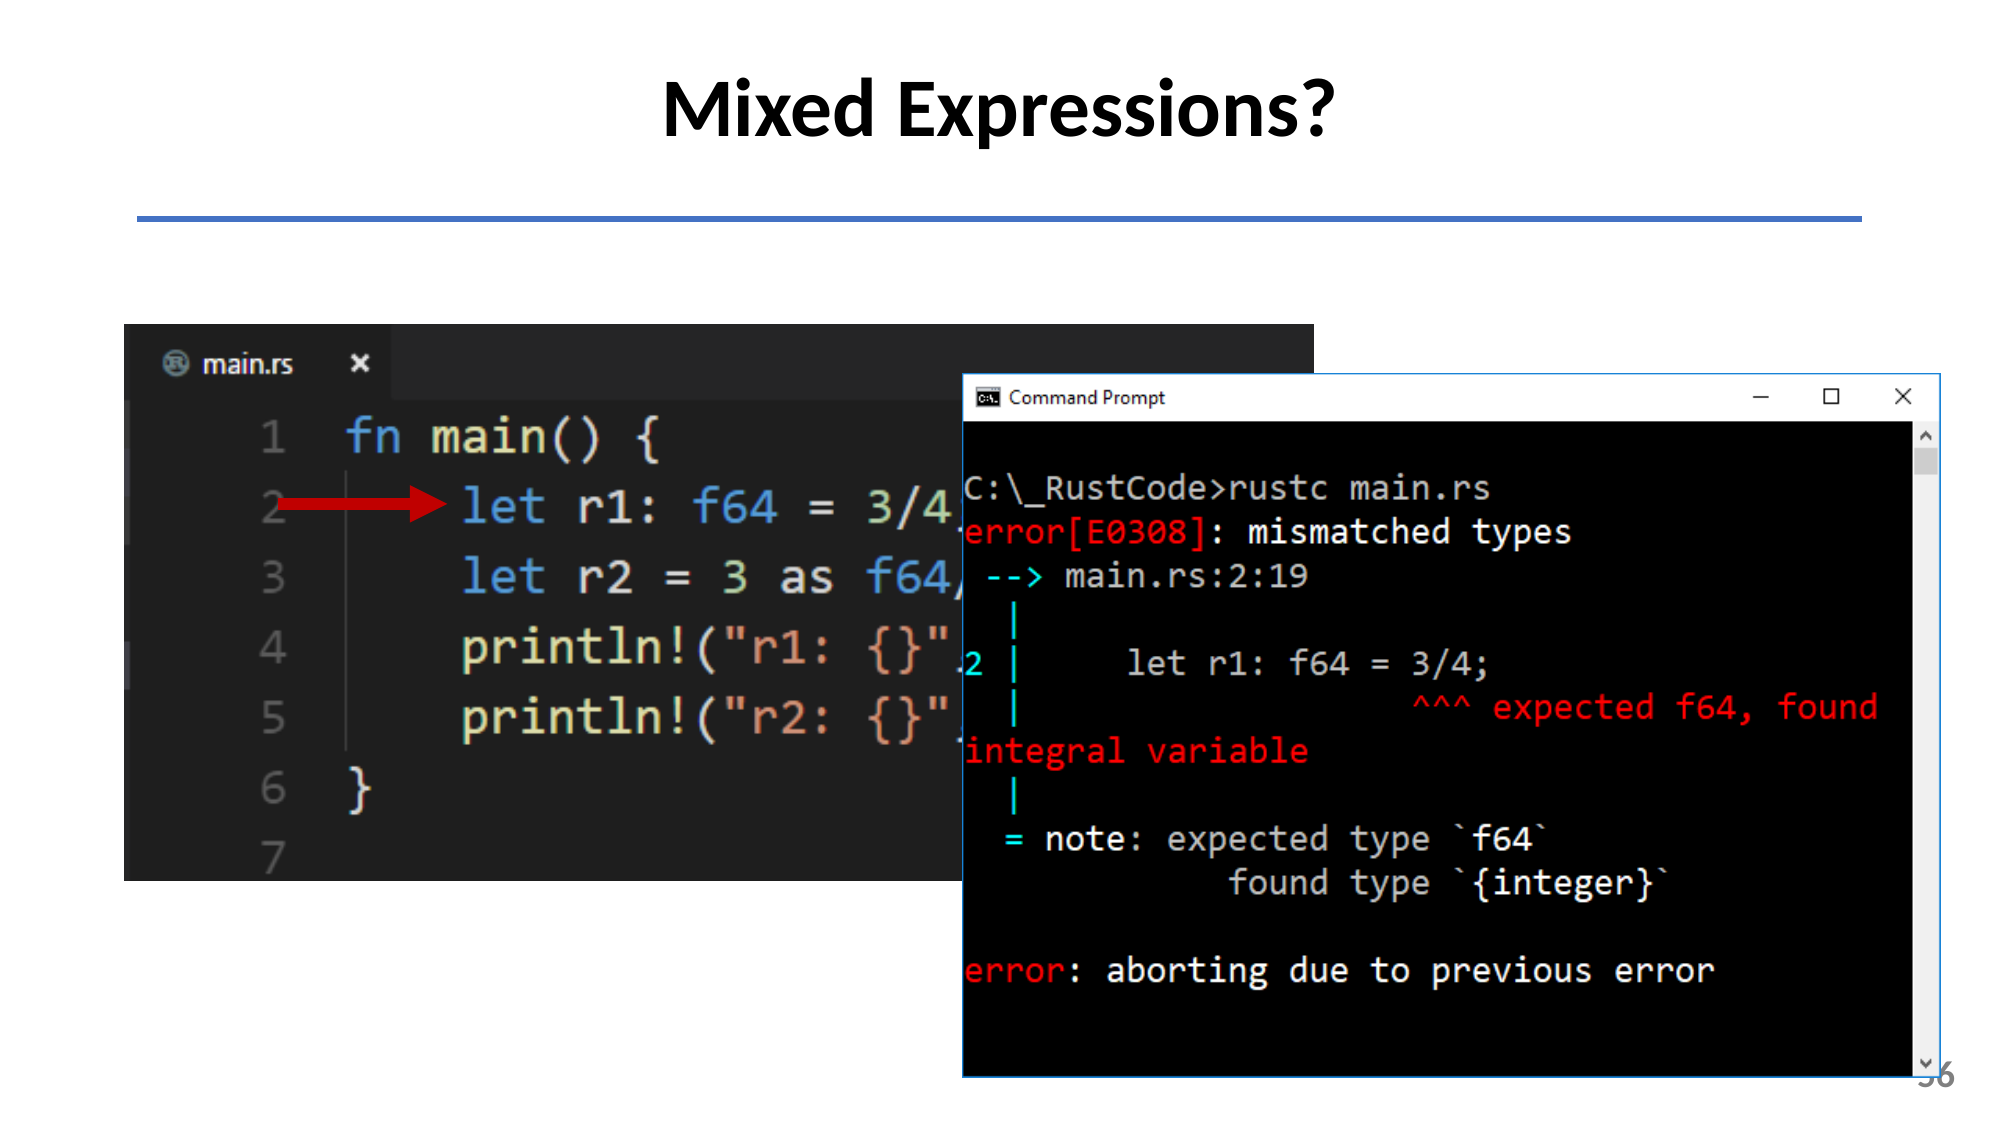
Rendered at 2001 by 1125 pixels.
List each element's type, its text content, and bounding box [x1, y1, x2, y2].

text_box Mixed Expressions? [137, 1, 1863, 218]
picture [124, 324, 1941, 1078]
slide_number 56 [1520, 1042, 1970, 1103]
